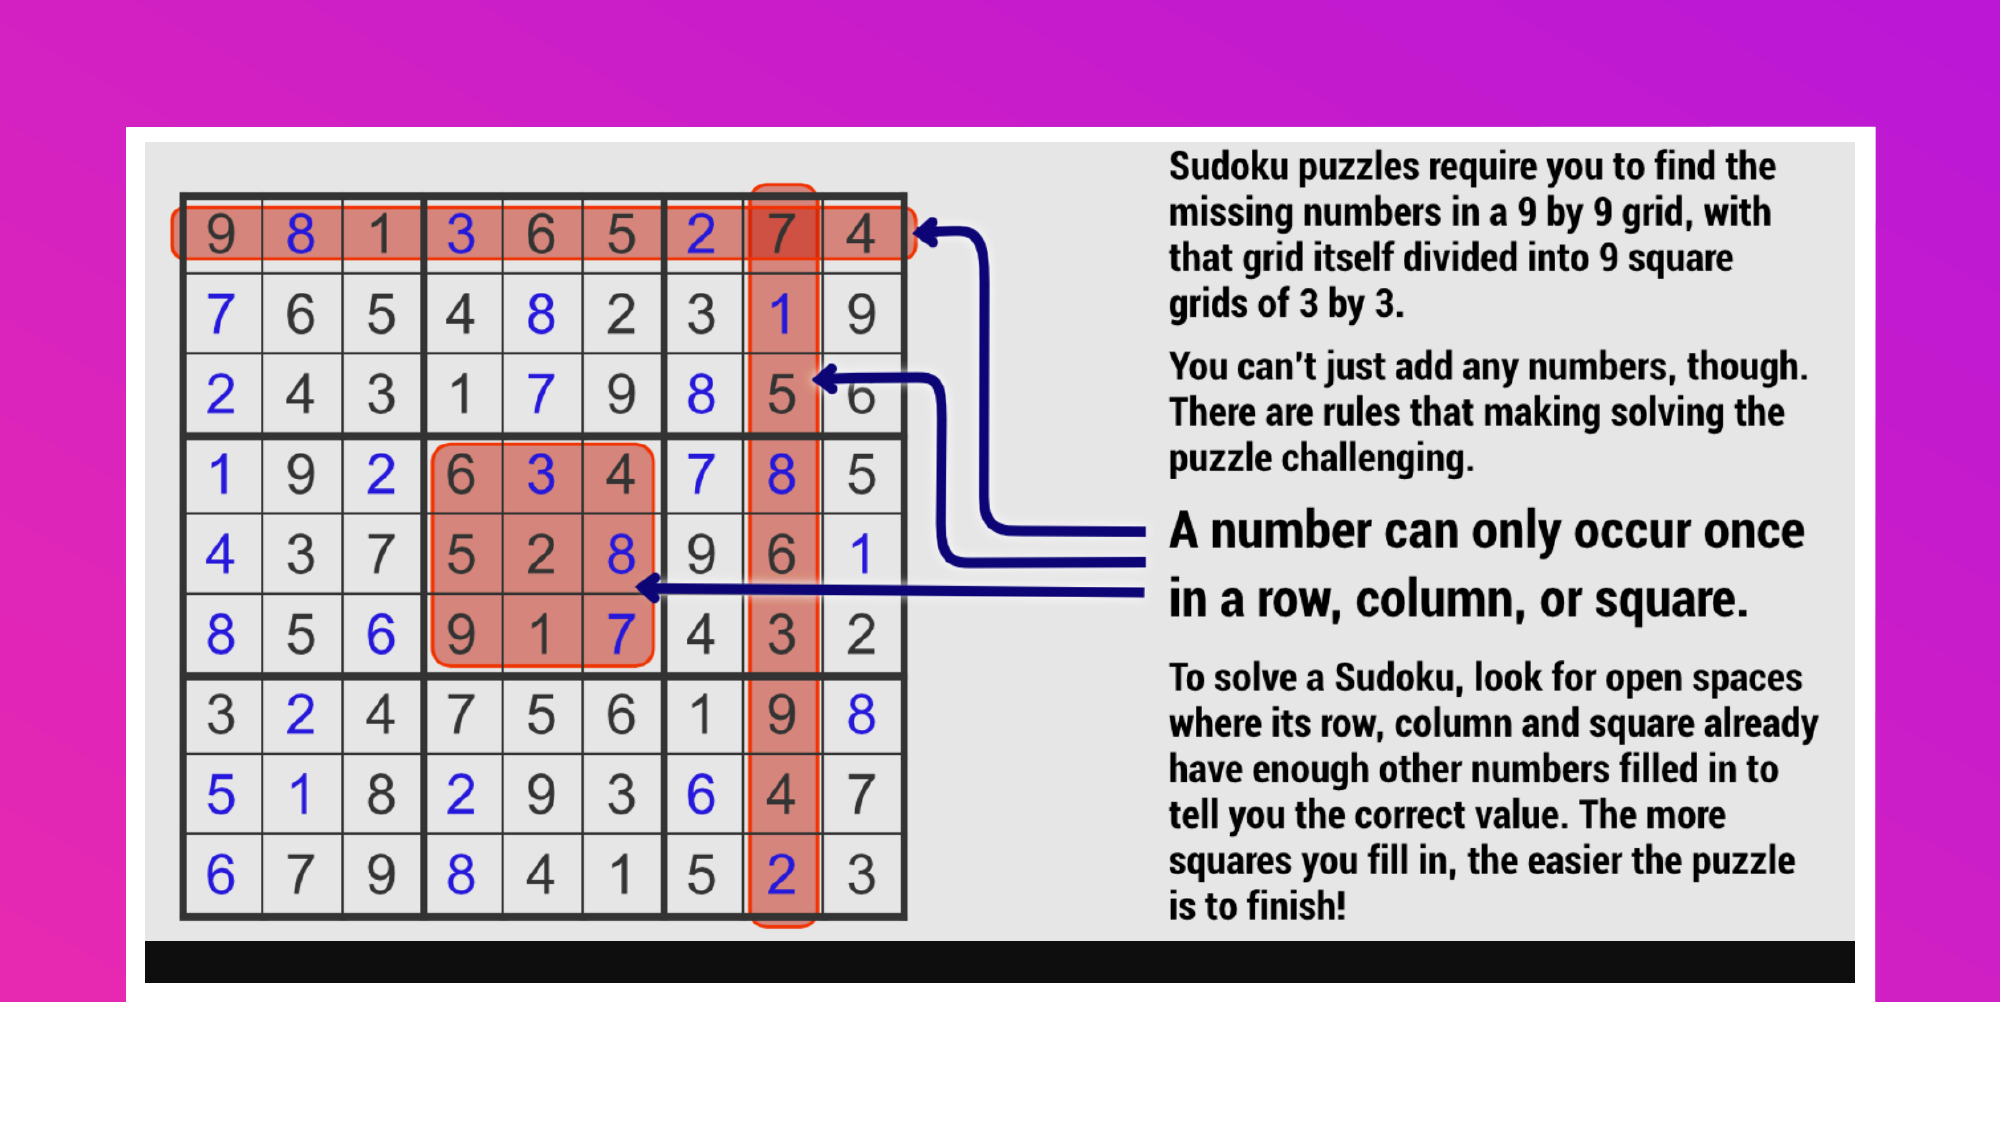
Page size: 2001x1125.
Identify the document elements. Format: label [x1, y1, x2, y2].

picture [144, 142, 1855, 983]
